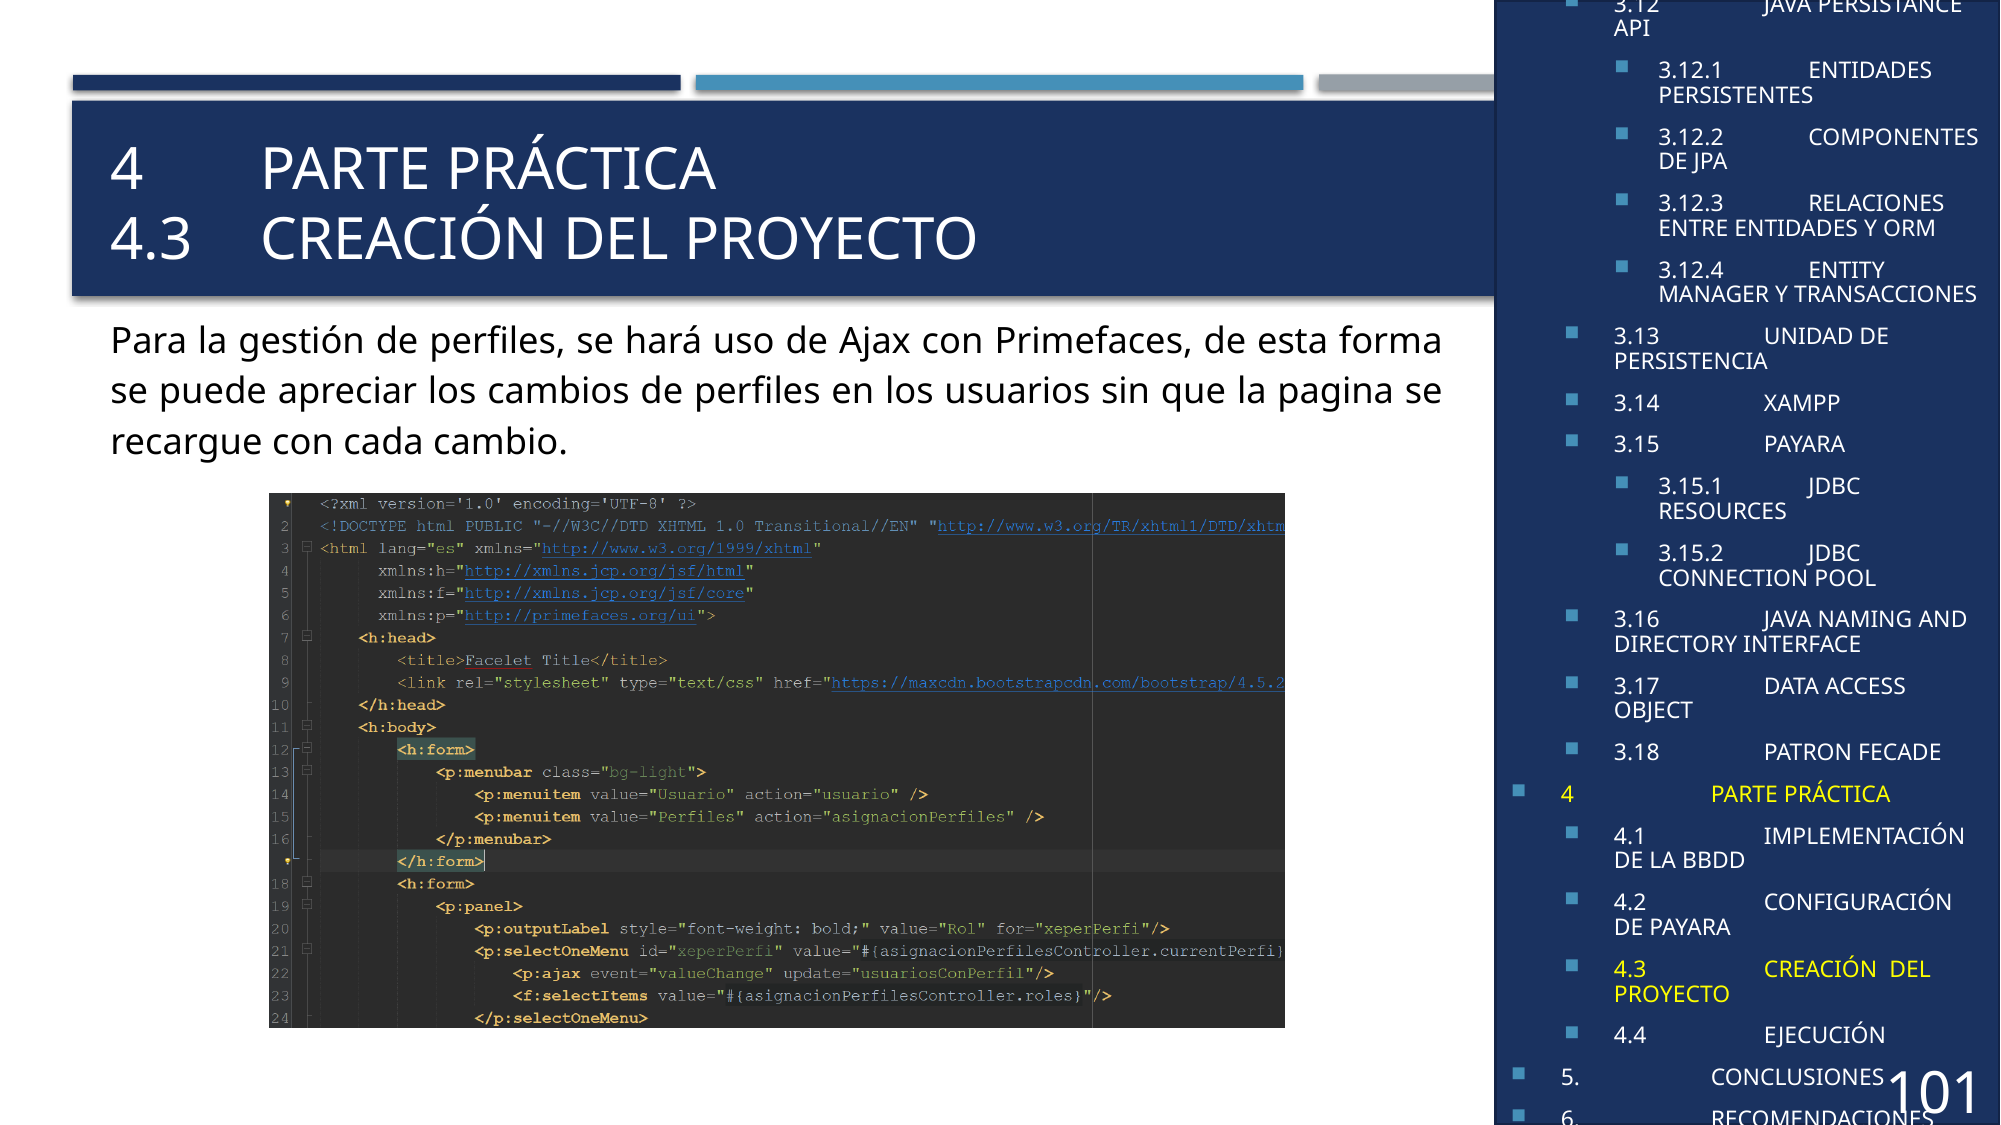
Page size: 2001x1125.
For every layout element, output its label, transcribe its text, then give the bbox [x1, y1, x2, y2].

list Para la gestión de perfiles, se hará uso de Ajax con Primefaces, de esta forma se puede apreciar los cambios de perfiles en los usuarios sin que la pagina se recargue con cada cambio. [95, 303, 1459, 470]
picture [268, 493, 1285, 1028]
slide_number 101 [1827, 1065, 2000, 1125]
title 4 Parte práctica 4.3 CREACIÓN DEL PROYECTO [95, 112, 1494, 279]
text_box 3.12 JAVA PERSISTANCE API 3.12.1 ENTIDADES PERSISTENTES 3.12.2 COMPONENTES DE JPA 3.12.3 RELACIONES ENTRE ENTIDADES Y ORM 3.12.4 ENTITY MANAGER Y TRANSACCIONES 3.13 UNIDAD DE PERSISTENCIA 3.14 XAMPP 3.15 PAYARA 3.15.1 JDBC RESOURCES 3.15.2 JDBC CONNECTION POOL 3.16 JAVA NAMING AND DIRECTORY INTERFACE 3.17 DATA ACCESS OBJECT 3.18 PATRON FECADE 4 PARTE PRÁCTICA 4.1 IMPLEMENTACIÓN DE LA BBDD 4.2 CONFIGURACIÓN DE PAYARA 4.3 CREACIÓN DEL PROYECTO 4.4 EJECUCIÓN 5. CONCLUSIONES 6. RECOMENDACIONES [1494, 0, 2000, 1125]
